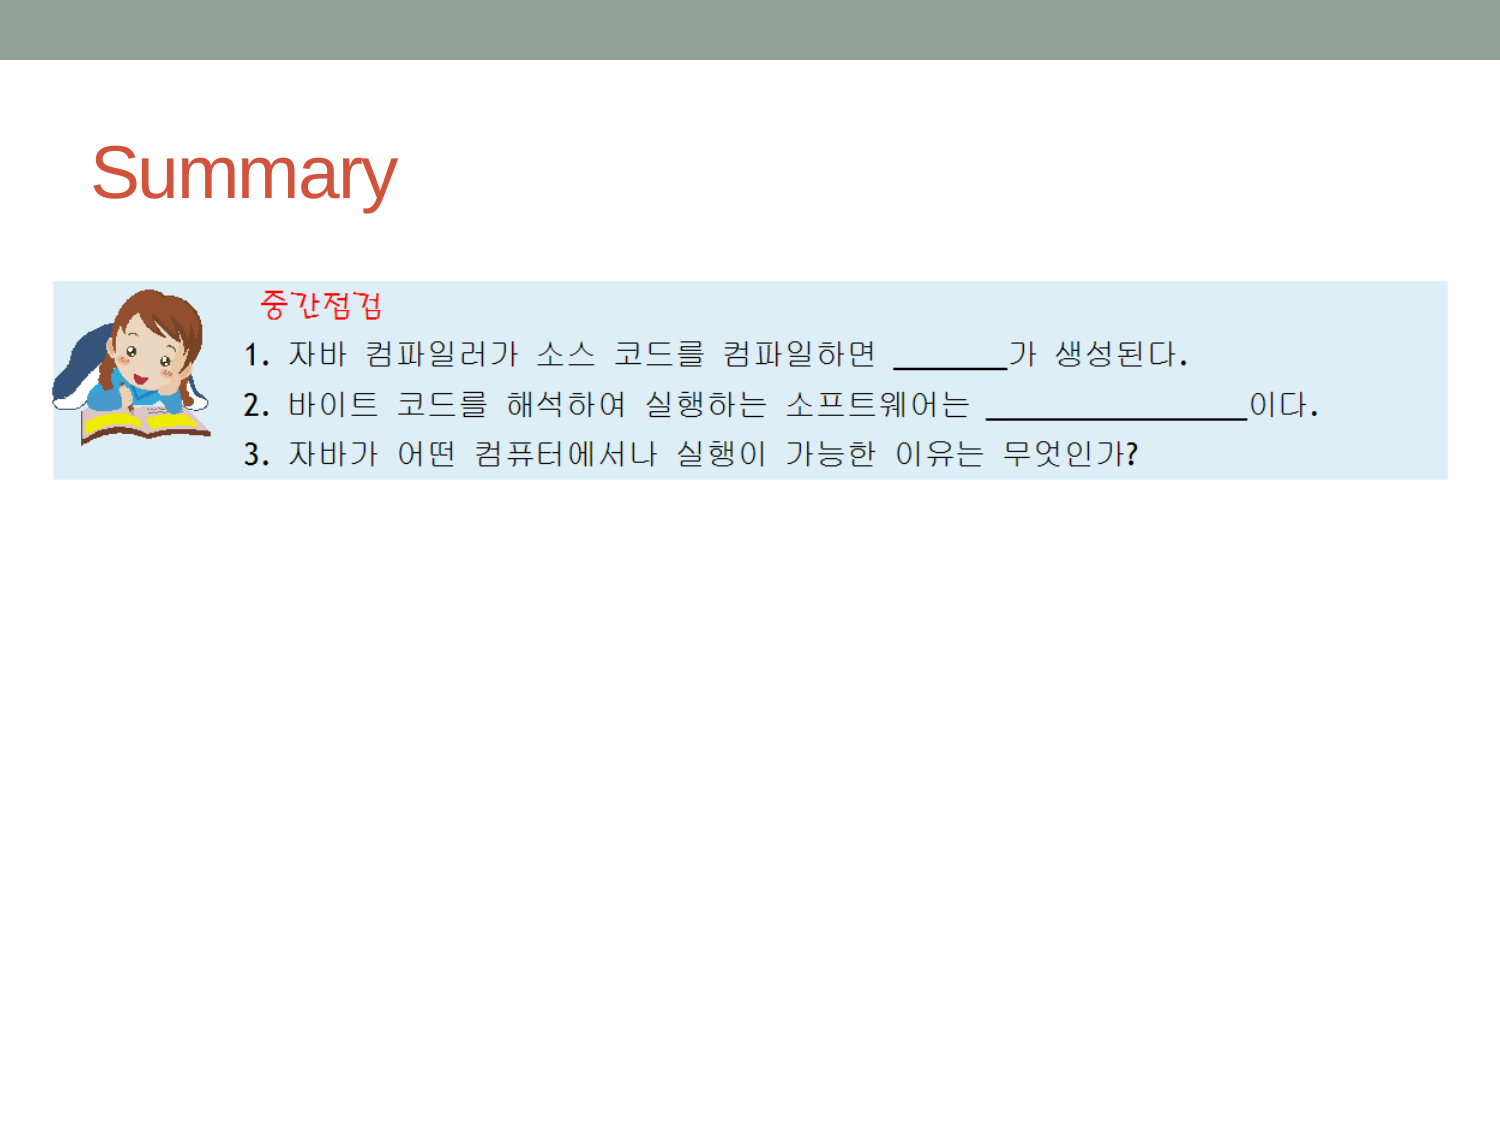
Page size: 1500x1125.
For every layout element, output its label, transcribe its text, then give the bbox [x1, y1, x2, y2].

picture [50, 274, 1455, 487]
title Summary [75, 87, 1425, 250]
